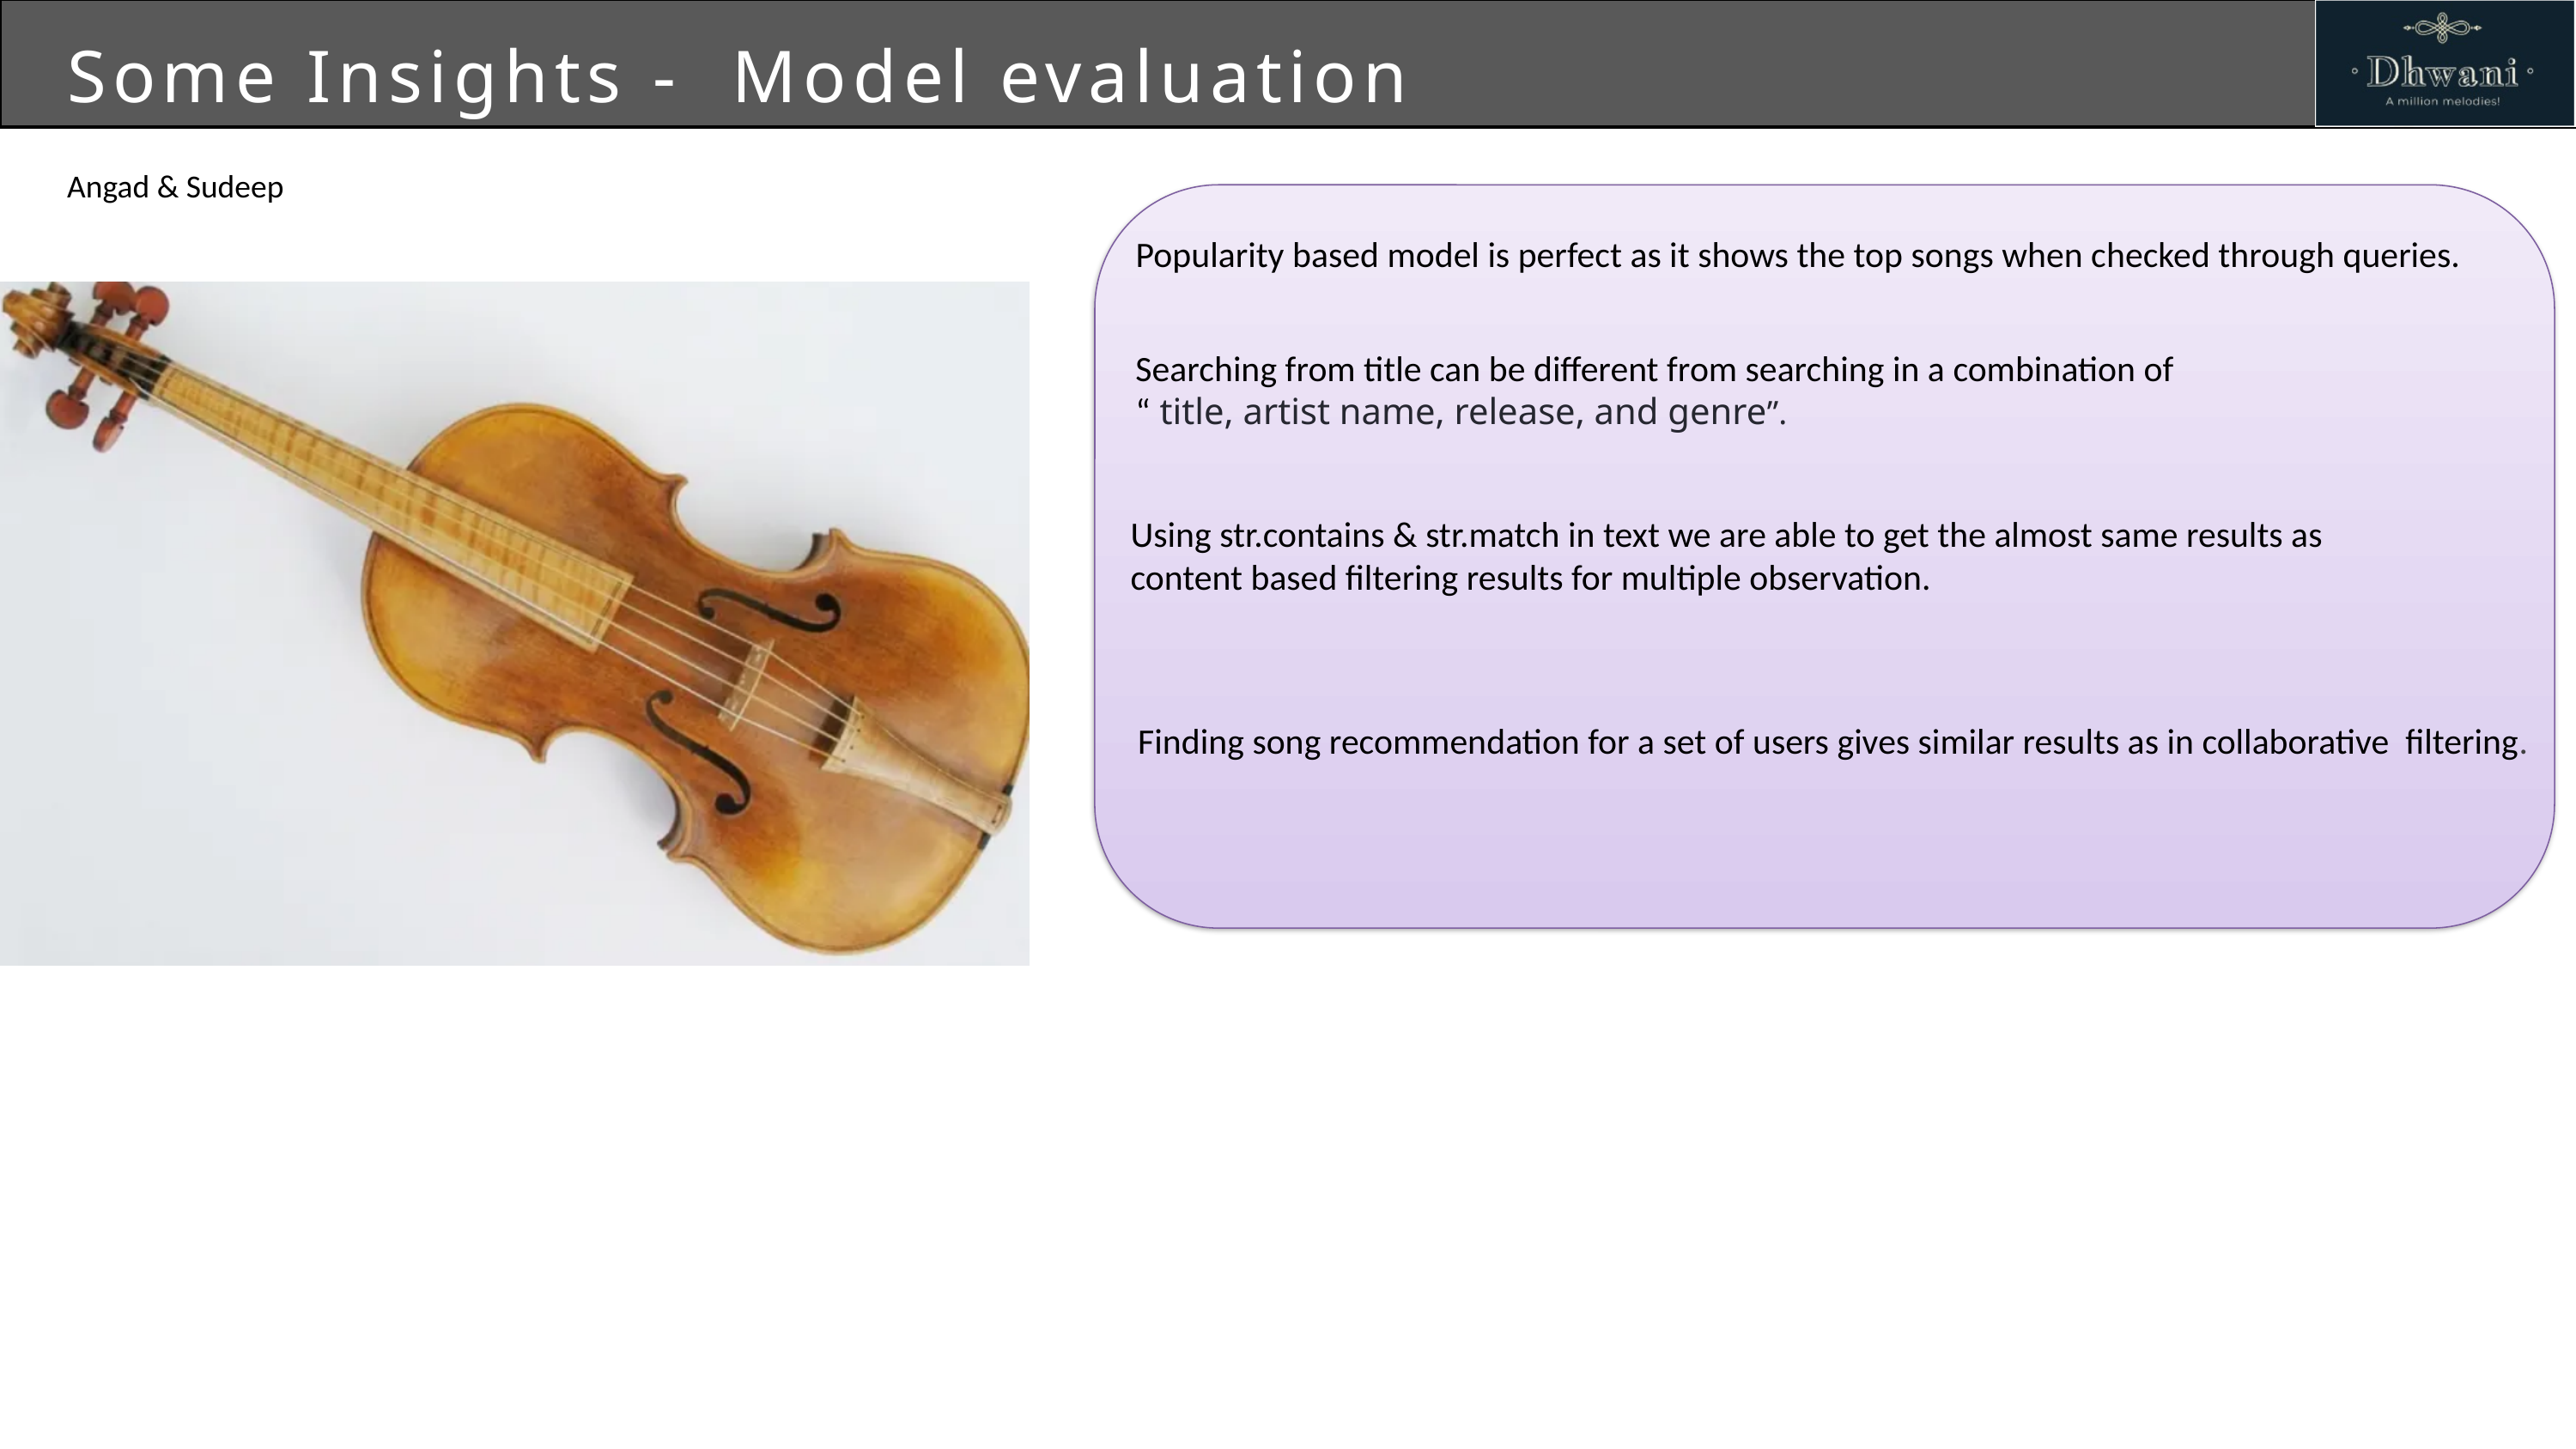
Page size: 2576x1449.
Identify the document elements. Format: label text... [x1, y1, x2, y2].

text_box [1094, 229, 2555, 706]
text_box Angad & Sudeep [54, 159, 366, 210]
text_box Some Insights - Model evaluation [54, 0, 2222, 124]
text_box Searching from title can be different from searching in a combination of “ title, artist name, release, and genre”. [1122, 339, 2576, 439]
text_box Popularity based model is perfect as it shows the top songs when checked through queries. [1122, 225, 2576, 282]
picture [2315, 0, 2576, 128]
text_box Using str.contains & str.match in text we are able to get the almost same results as content based filtering results for multiple observation. [1117, 504, 2409, 603]
text_box Finding song recommendation for a set of users gives similar results as in collaborative filtering. [1051, 706, 2576, 1257]
text_box [0, 0, 2313, 129]
picture [0, 281, 1030, 967]
text_box [1126, 184, 2523, 225]
